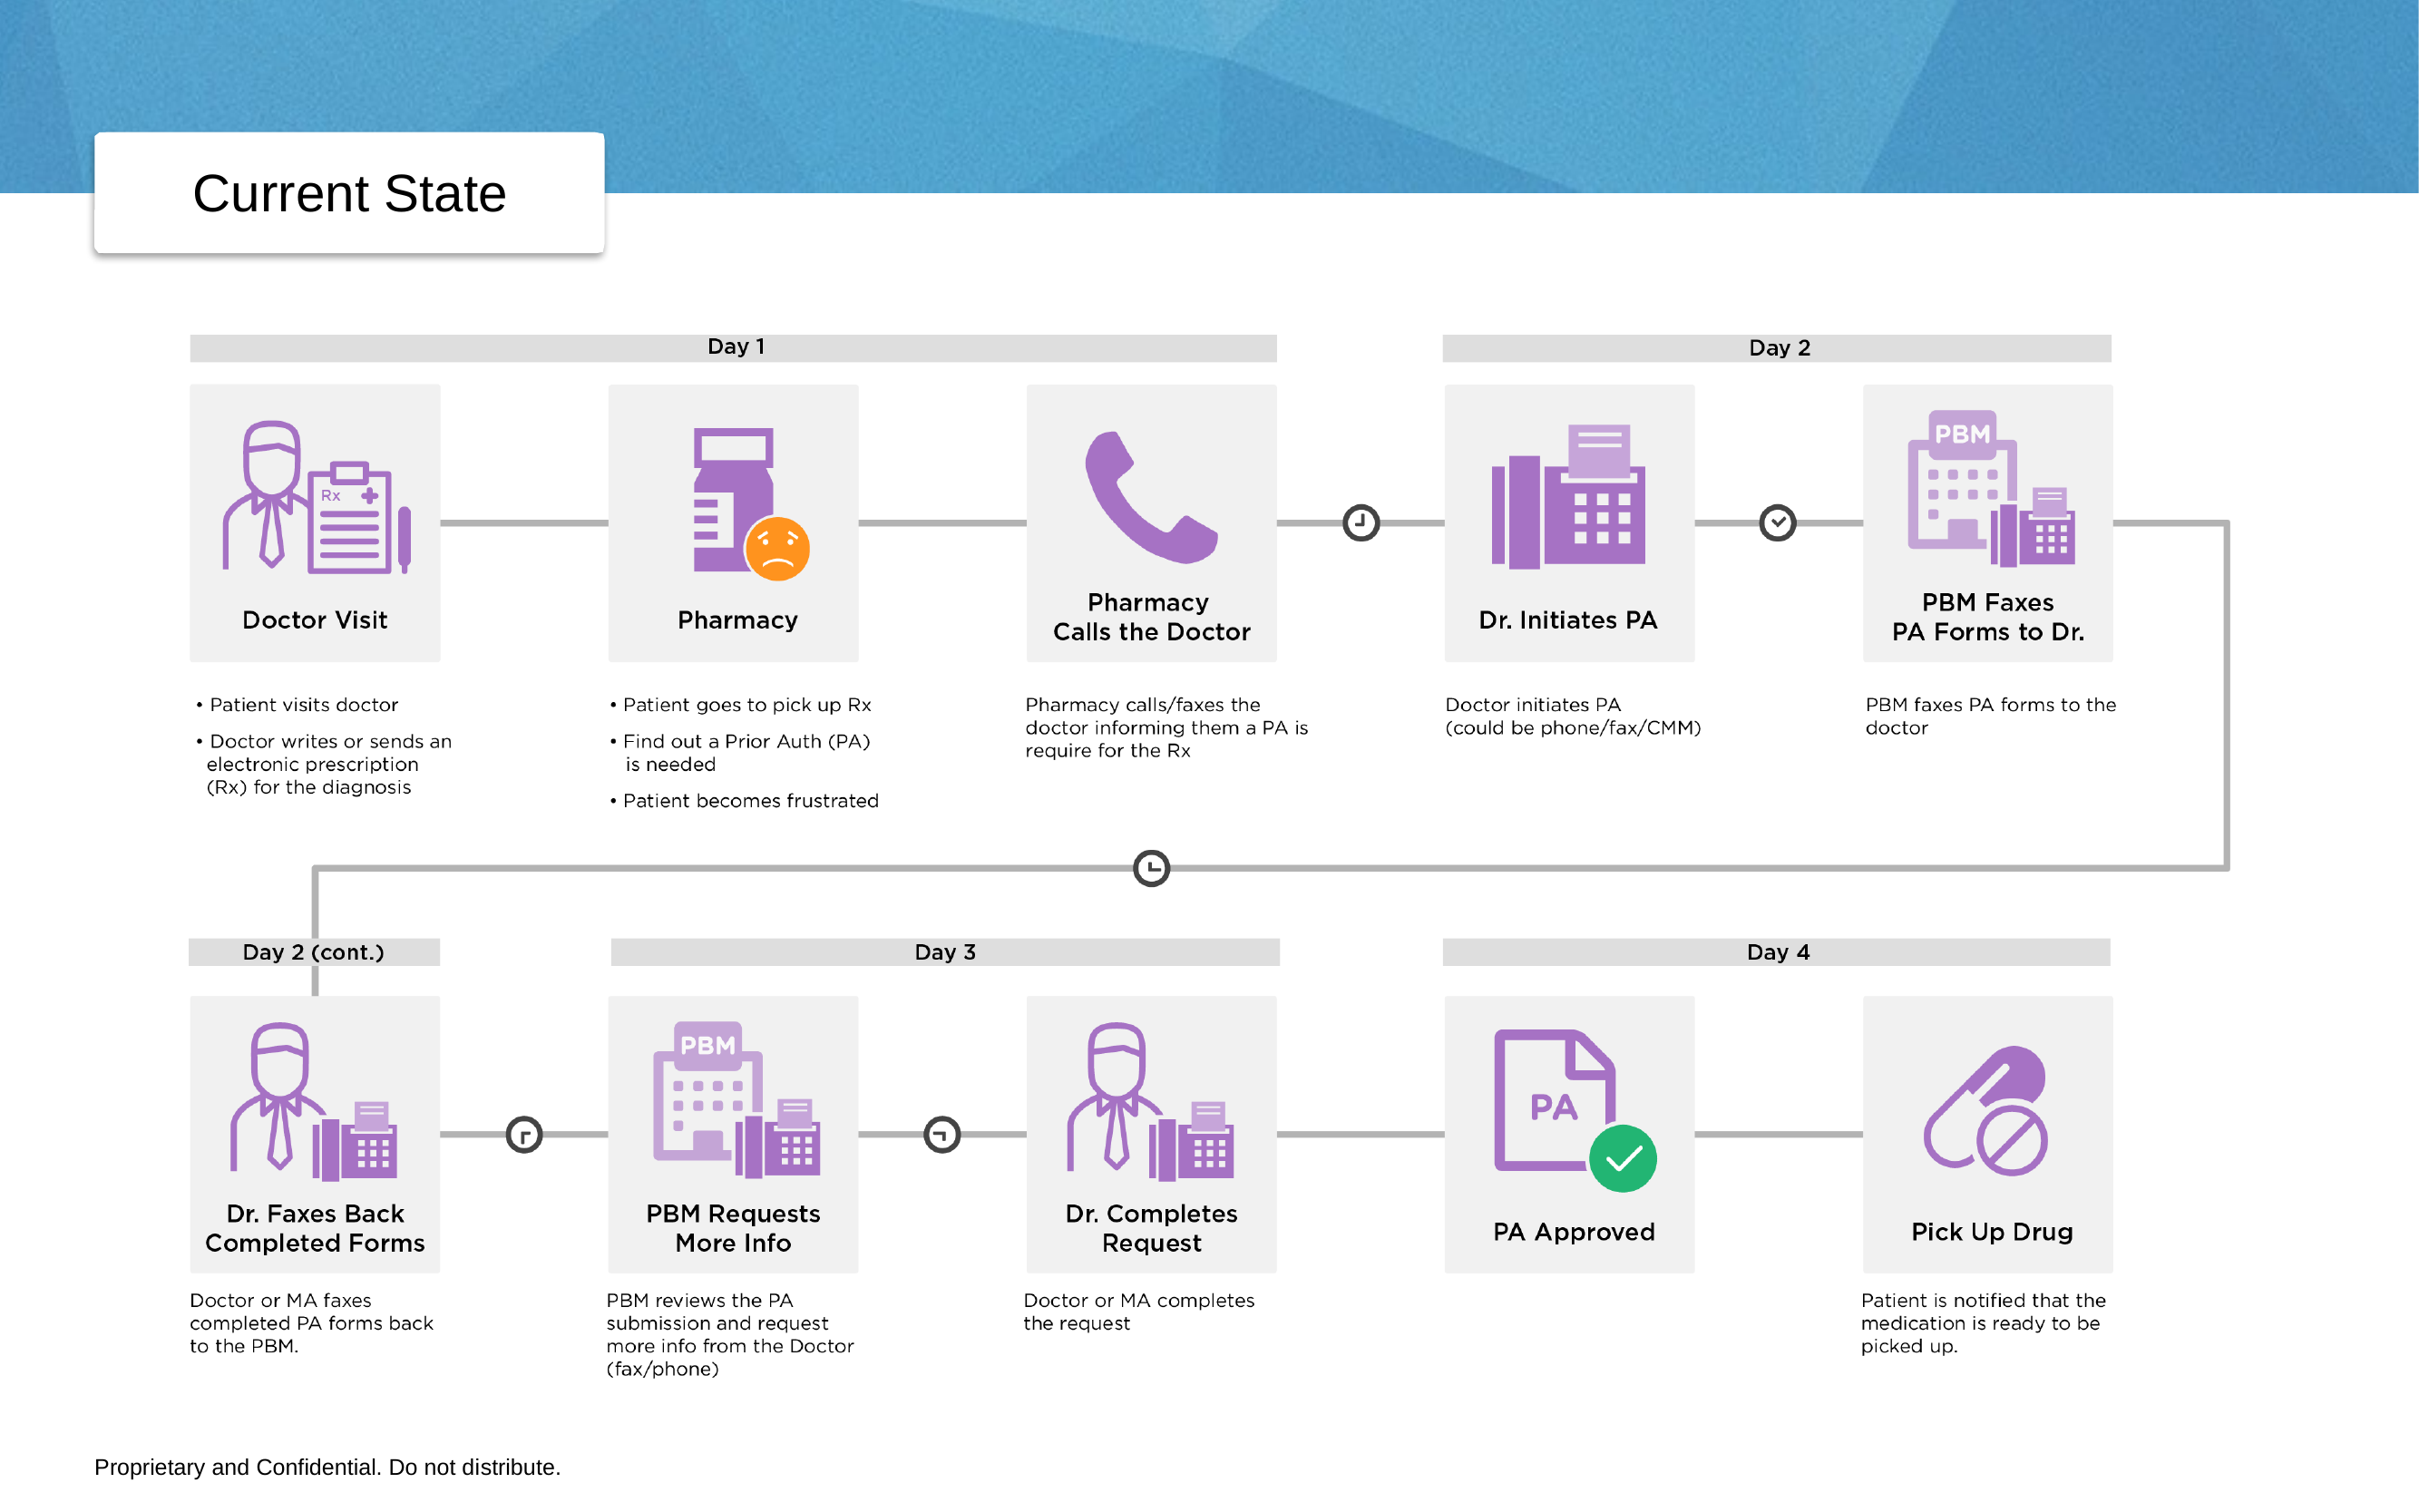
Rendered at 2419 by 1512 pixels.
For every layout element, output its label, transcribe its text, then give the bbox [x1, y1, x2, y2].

text_box Current State [171, 159, 528, 223]
picture [0, 0, 2419, 193]
footer Proprietary and Confidential. Do not distribute. [93, 1452, 625, 1512]
text_box [94, 132, 605, 254]
picture [189, 335, 2230, 1391]
